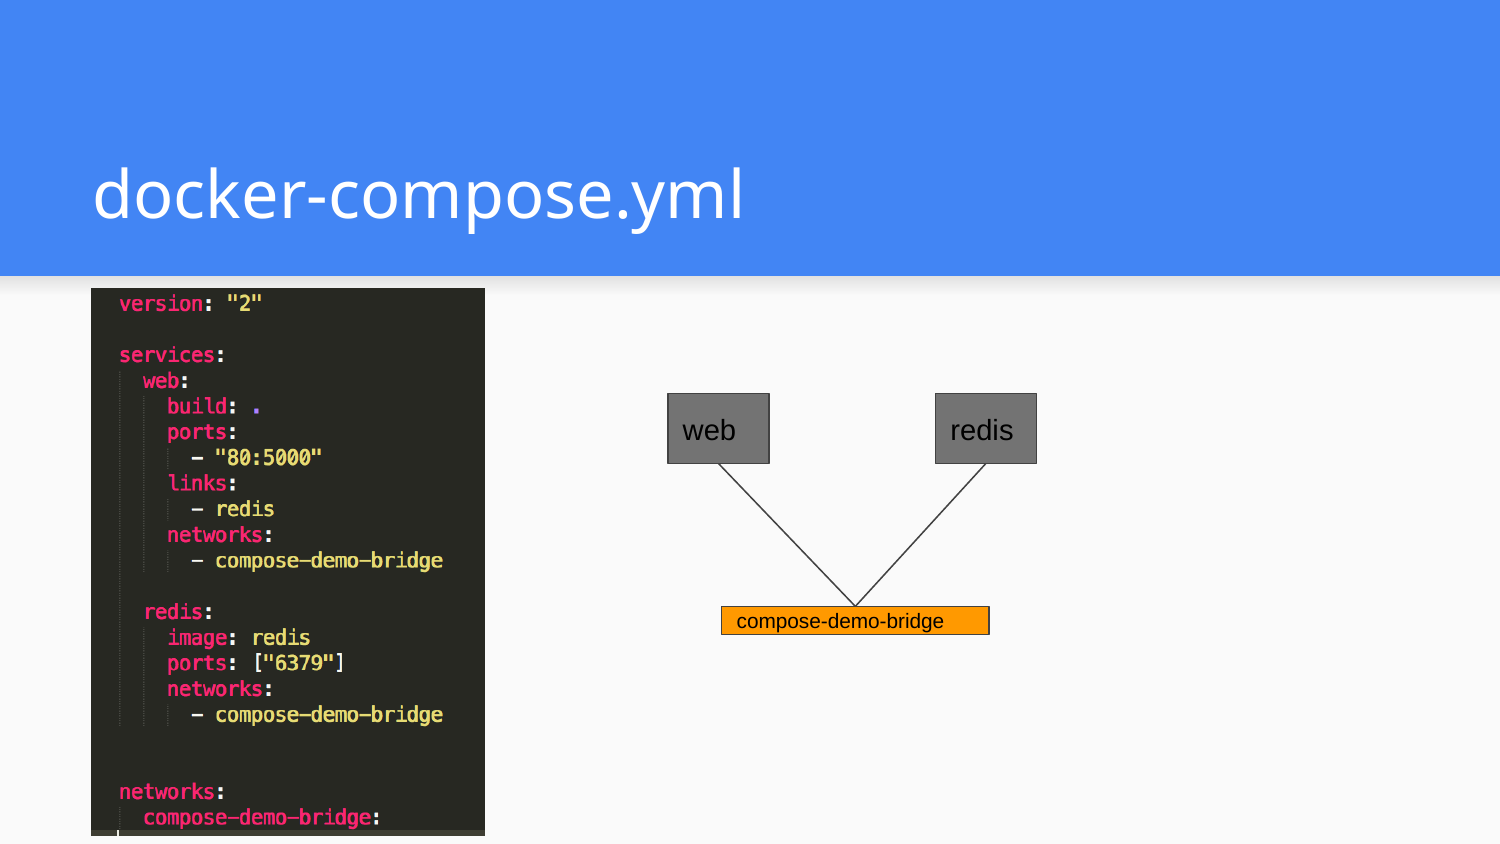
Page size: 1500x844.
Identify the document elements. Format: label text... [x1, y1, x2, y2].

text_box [718, 463, 853, 607]
text_box web [667, 393, 769, 464]
title docker-compose.yml [77, 121, 1427, 248]
picture [91, 288, 485, 836]
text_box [855, 463, 987, 607]
text_box compose-demo-bridge [721, 612, 989, 635]
text_box redis [935, 393, 1037, 464]
